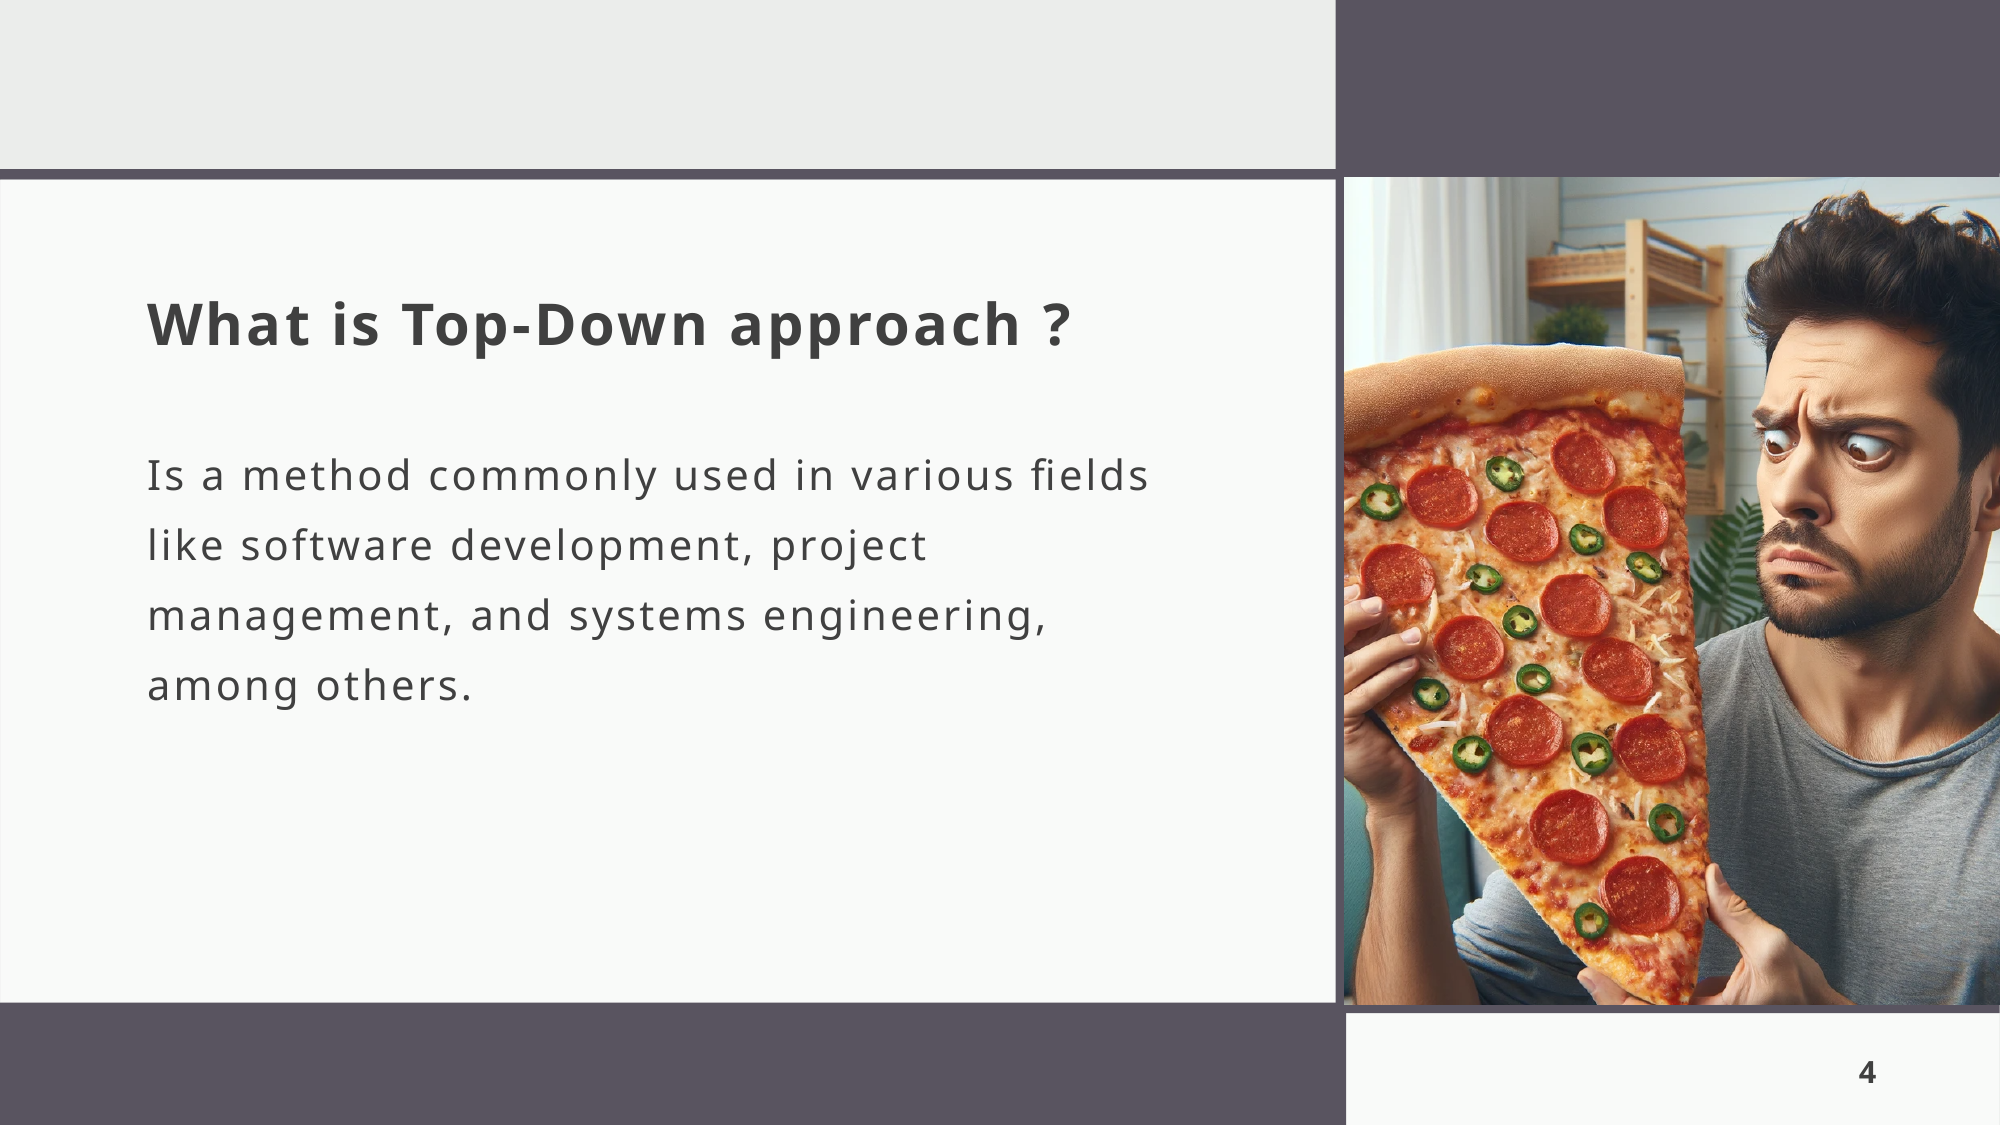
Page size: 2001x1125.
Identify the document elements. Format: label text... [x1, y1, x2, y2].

slide_number 4 [1733, 1035, 1895, 1110]
picture [1343, 177, 2000, 1005]
list Is a method commonly used in various fields like software development, project management, and systems engineering, among others. [129, 410, 1216, 908]
title What is Top-Down approach ? [129, 242, 1216, 372]
